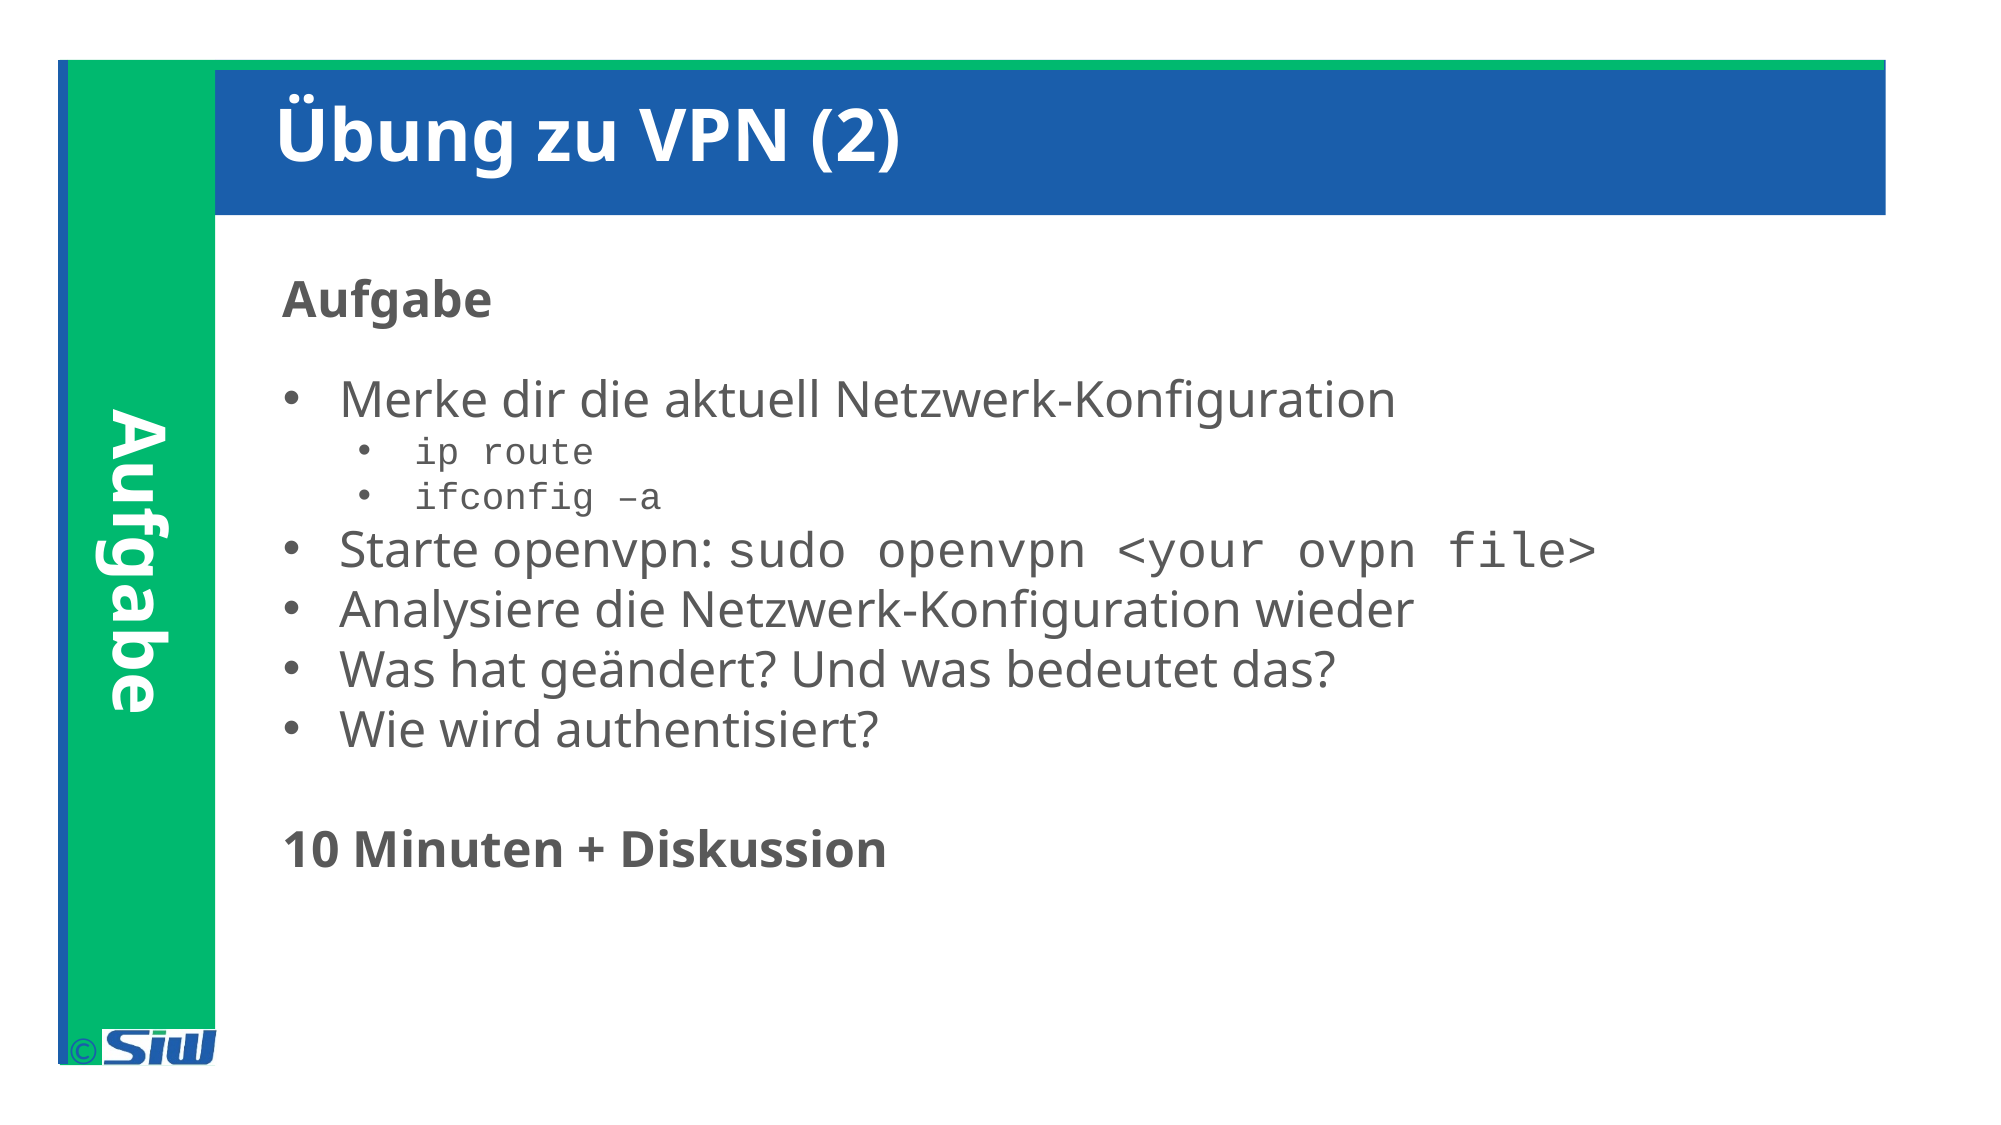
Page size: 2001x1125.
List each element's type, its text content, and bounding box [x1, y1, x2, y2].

text_box Übung zu VPN (2) [216, 59, 1886, 216]
text_box Aufgabe Merke dir die aktuell Netzwerk-Konfiguration ip route ifconfig –a Starte openvpn: sudo openvpn <your ovpn file> Analysiere die Netzwerk-Konfiguration wieder Was hat geändert? Und was bedeutet das? Wie wird authentisiert? 10 Minuten + Diskussion [268, 260, 1883, 885]
text_box Aufgabe [68, 59, 216, 1019]
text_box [52, 1019, 217, 1081]
